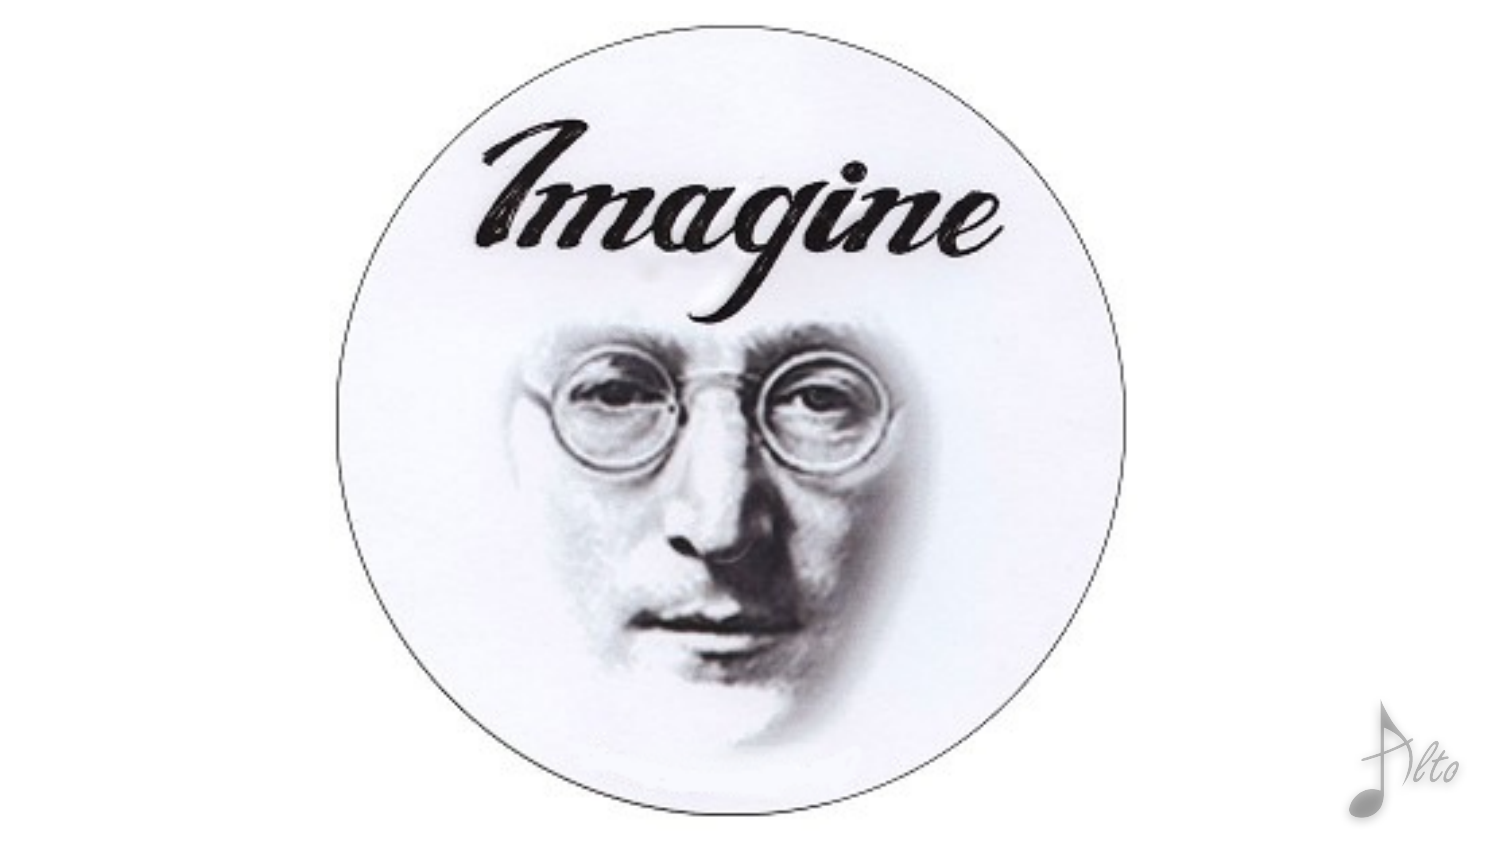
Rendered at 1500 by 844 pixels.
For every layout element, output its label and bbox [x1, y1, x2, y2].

picture [1299, 672, 1500, 844]
picture [329, 21, 1171, 844]
